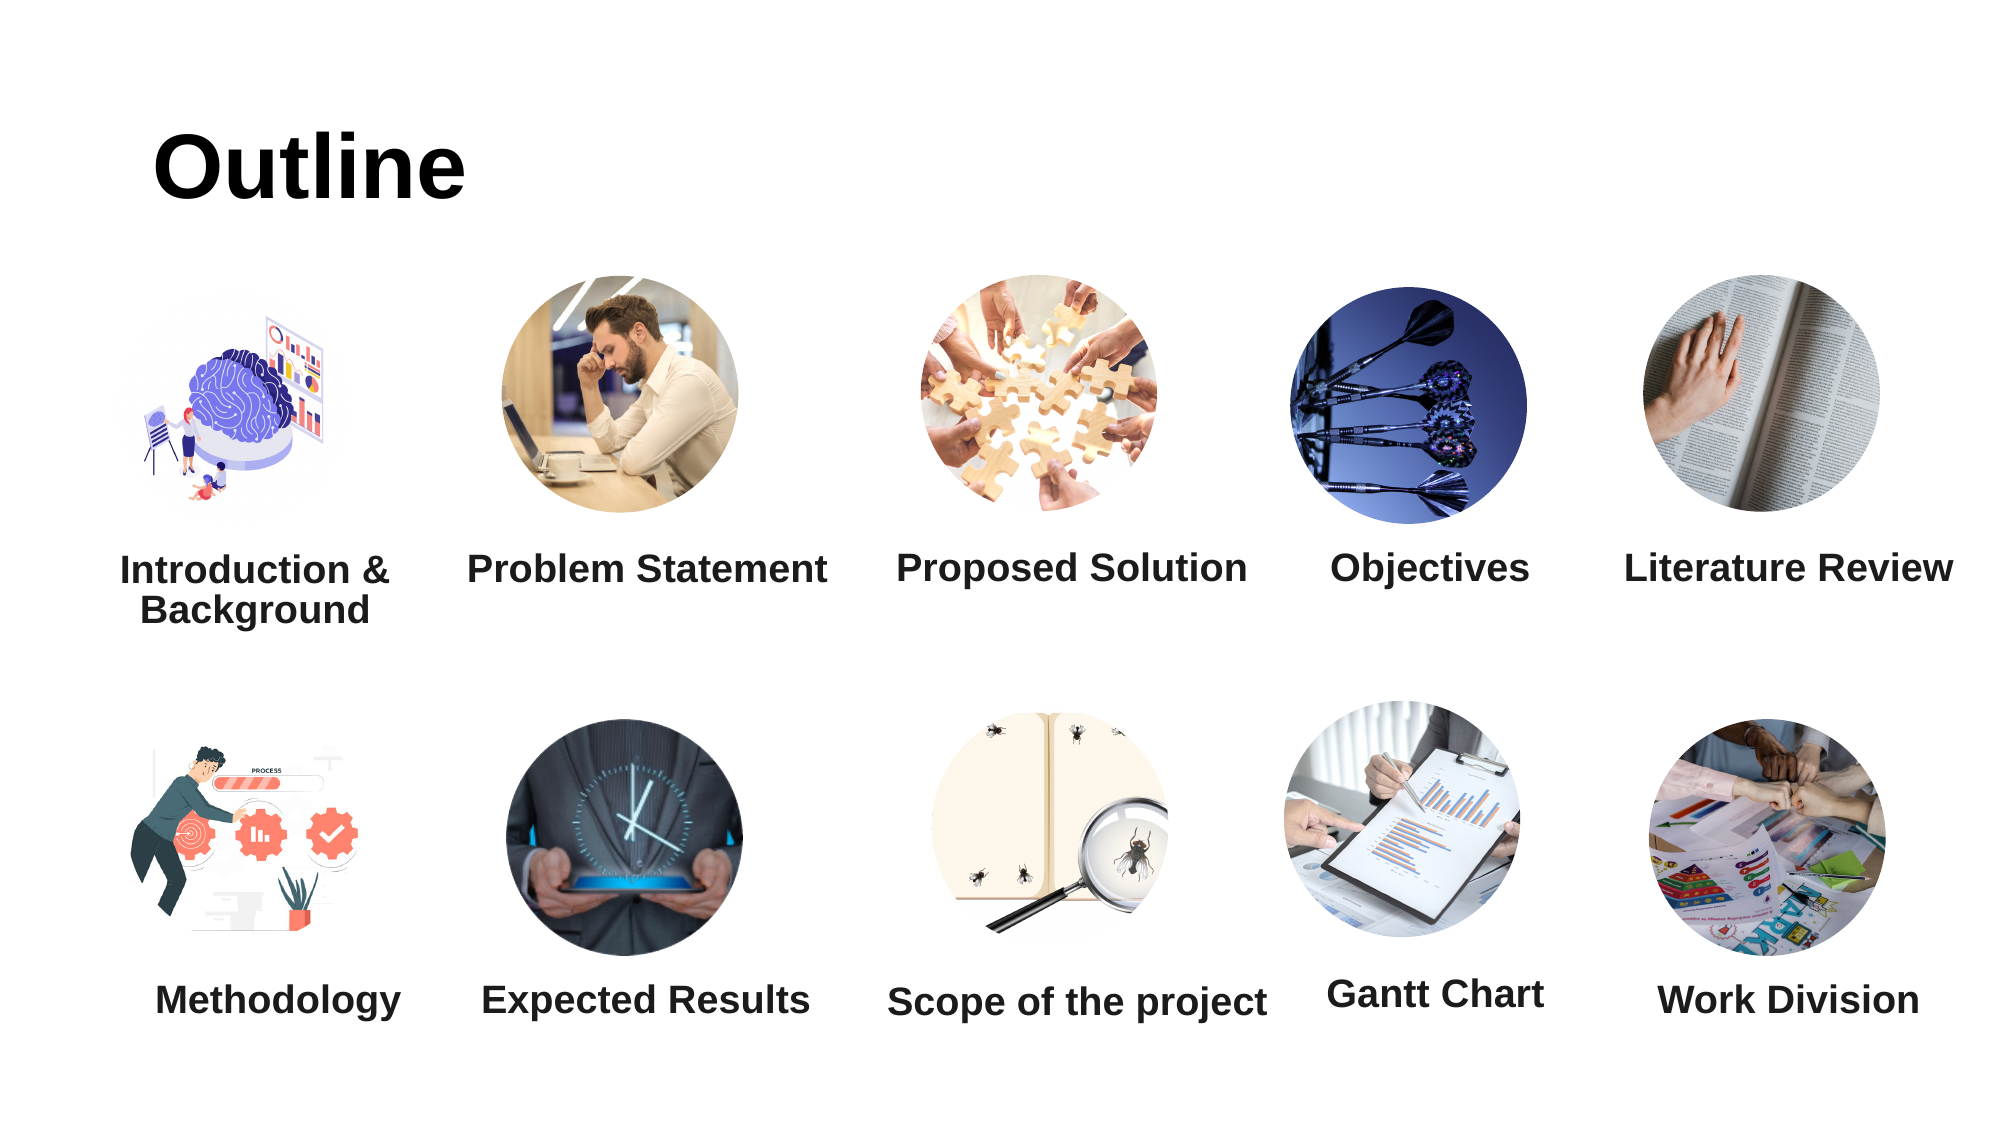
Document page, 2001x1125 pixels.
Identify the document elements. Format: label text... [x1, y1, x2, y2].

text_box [874, 708, 1281, 1024]
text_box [1214, 700, 1658, 1018]
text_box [56, 706, 500, 1024]
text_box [1249, 287, 1585, 592]
title Outline [137, 59, 1863, 278]
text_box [444, 275, 851, 592]
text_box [850, 274, 1294, 592]
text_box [1585, 274, 1993, 592]
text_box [465, 719, 828, 1024]
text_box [1608, 719, 1970, 1024]
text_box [74, 289, 437, 633]
